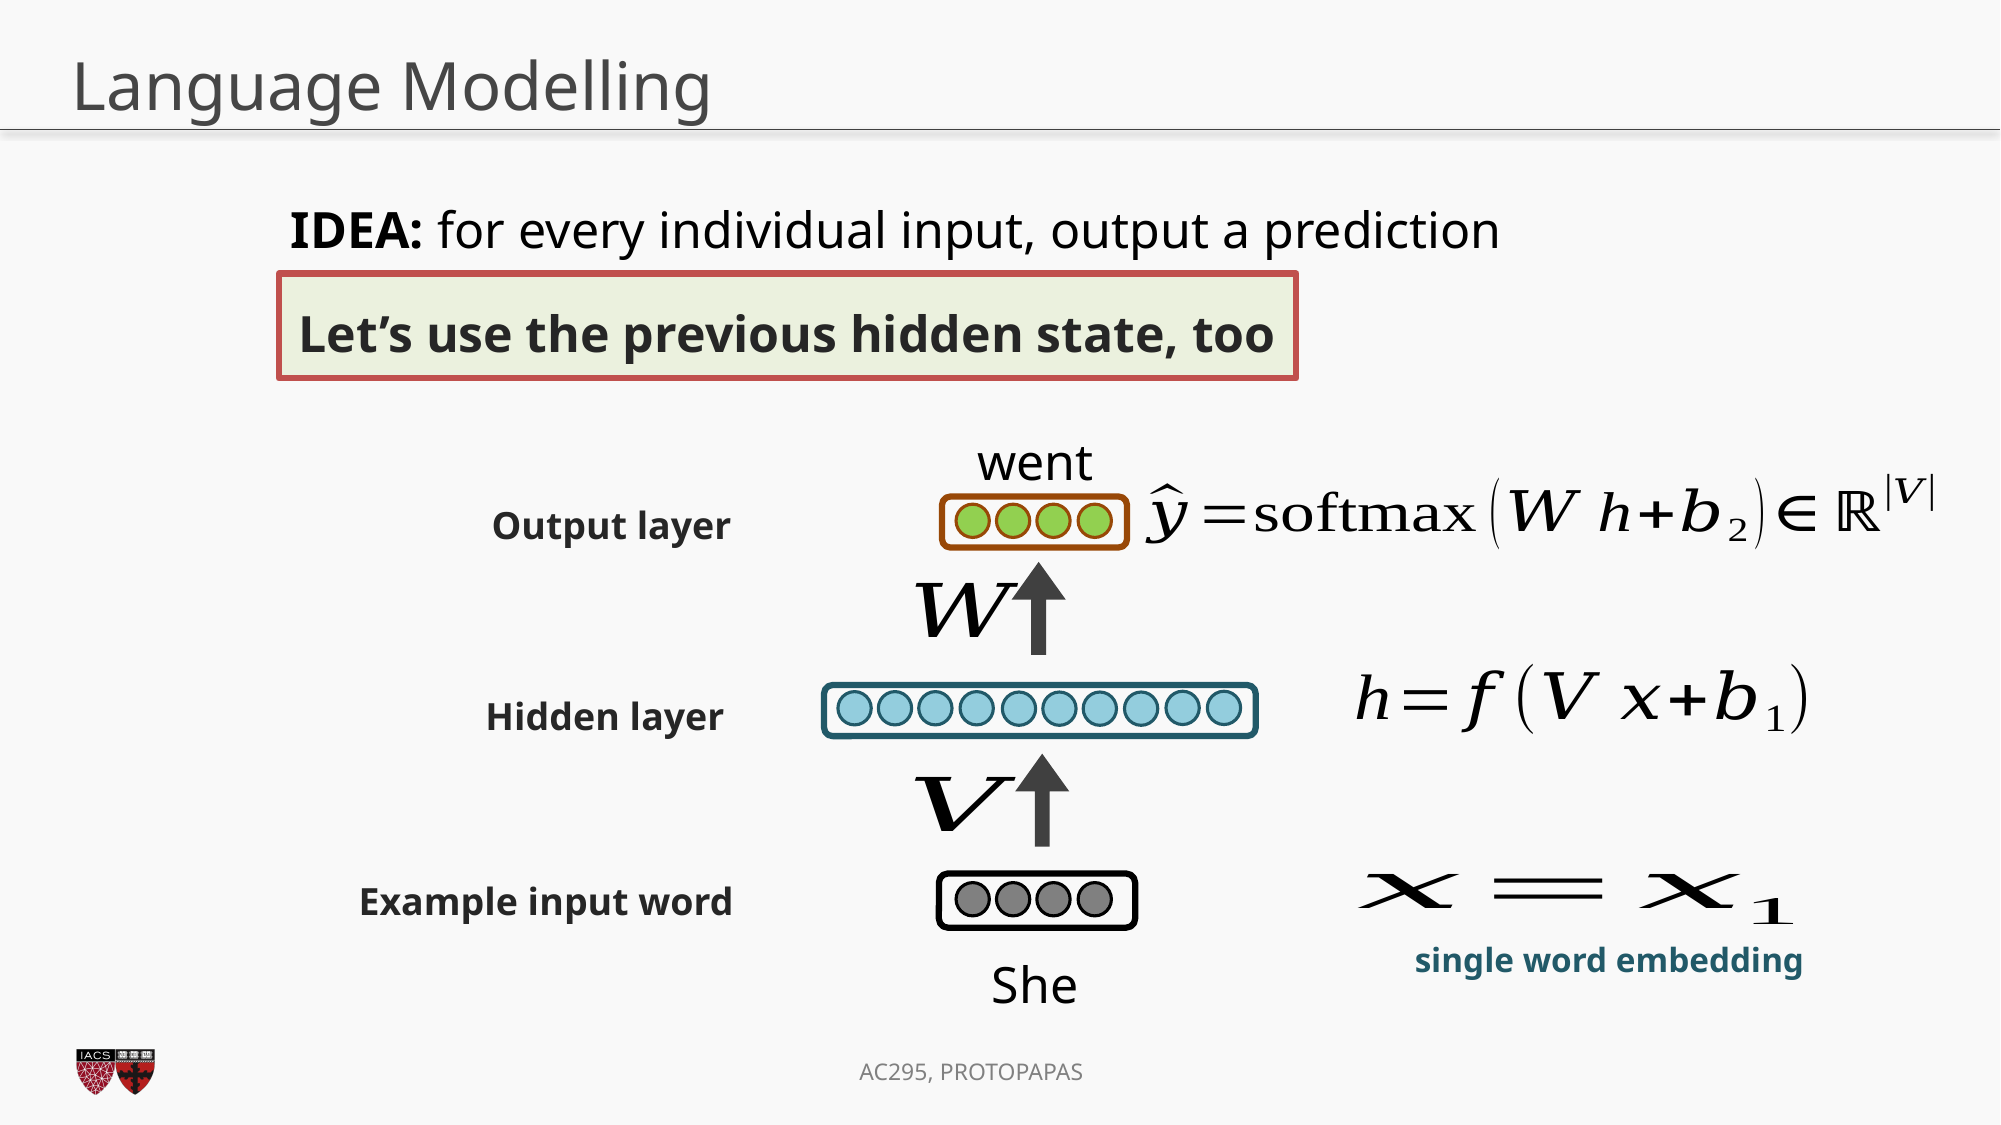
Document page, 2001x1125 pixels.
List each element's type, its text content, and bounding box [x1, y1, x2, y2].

text_box went [906, 410, 1165, 494]
text_box [1122, 689, 1160, 728]
text_box [953, 880, 992, 918]
text_box single word embedding [1399, 923, 1943, 1002]
text_box Let’s use the previous hidden state, too [278, 273, 1297, 379]
text_box [994, 880, 1032, 918]
text_box [1040, 689, 1079, 728]
text_box [1163, 689, 1202, 727]
text_box [936, 871, 1138, 930]
text_box [939, 494, 1130, 550]
text_box Hidden layer [454, 676, 740, 754]
text_box [957, 689, 996, 727]
title Language Modelling [56, 36, 1524, 227]
text_box [876, 689, 914, 727]
text_box [835, 689, 874, 727]
text_box She [976, 934, 1139, 1017]
text_box [821, 682, 1258, 739]
text_box [1009, 559, 1068, 658]
text_box [1013, 751, 1072, 849]
text_box Output layer [464, 485, 747, 564]
text_box [1076, 880, 1114, 918]
text_box [1034, 880, 1073, 918]
text_box [1000, 689, 1038, 728]
text_box [1205, 689, 1243, 727]
text_box Example input word [278, 861, 749, 940]
text_box [1081, 689, 1119, 728]
picture [75, 1049, 155, 1095]
text_box [916, 689, 955, 727]
text_box IDEA: for every individual input, output a prediction [275, 179, 1973, 391]
